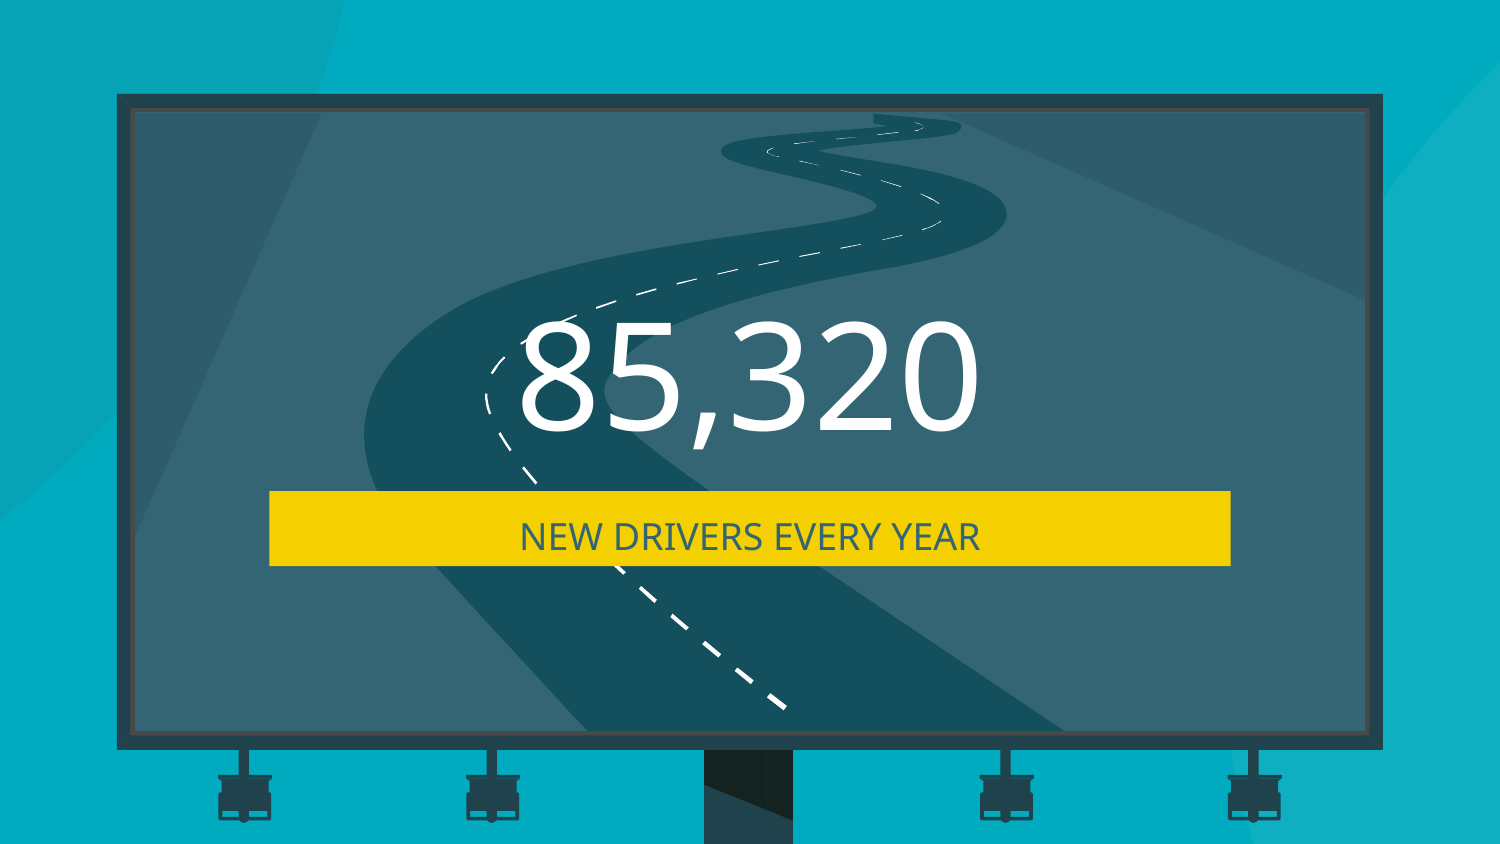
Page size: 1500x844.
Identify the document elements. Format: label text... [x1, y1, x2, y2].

subtitle NEW DRIVERS EVERY YEAR [269, 491, 1231, 567]
title 85,320 [117, 236, 1383, 476]
